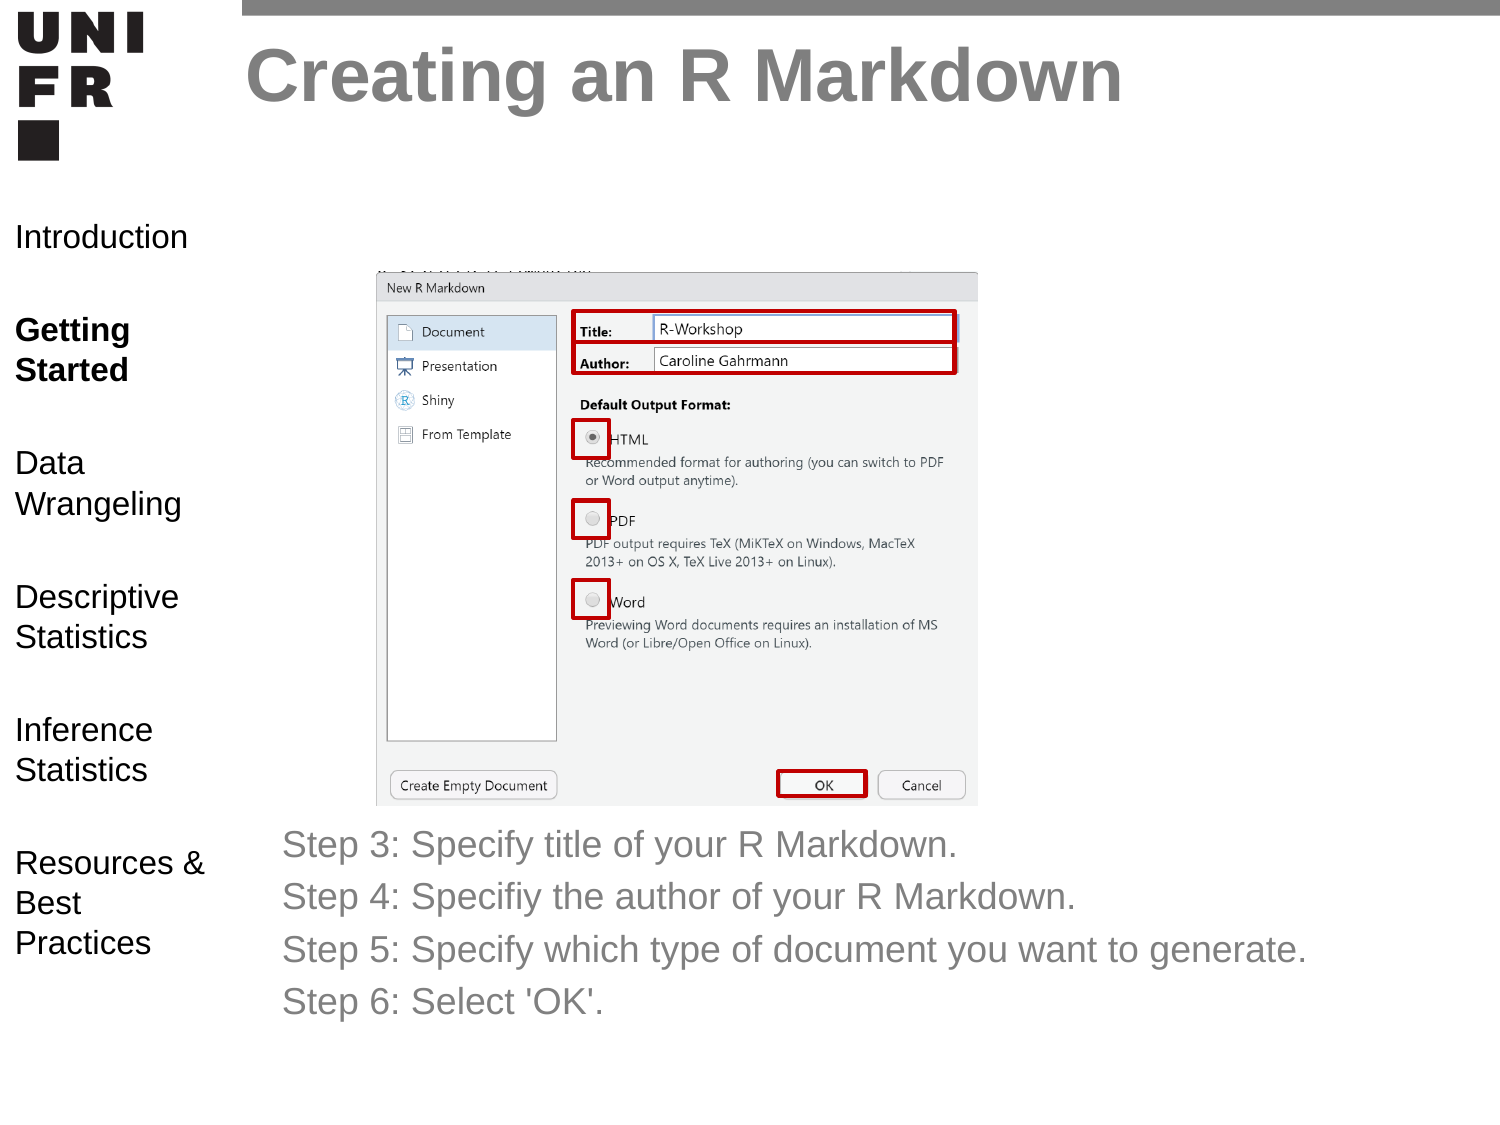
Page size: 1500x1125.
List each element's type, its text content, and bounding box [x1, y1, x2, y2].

list Step 3: Specify title of your R Markdown. Step 4: Specifiy the author of your R Markdown. Step 5: Specify which type of document you want to generate. Step 6: Select 'OK'. [267, 244, 1500, 1084]
list Introduction Getting Started Data Wrangeling Descriptive Statistics Inference Statistics Resources & Best Practices [0, 208, 231, 1047]
picture [17, 11, 144, 161]
title Creating an R Markdown [230, 19, 1500, 173]
picture [375, 270, 979, 806]
